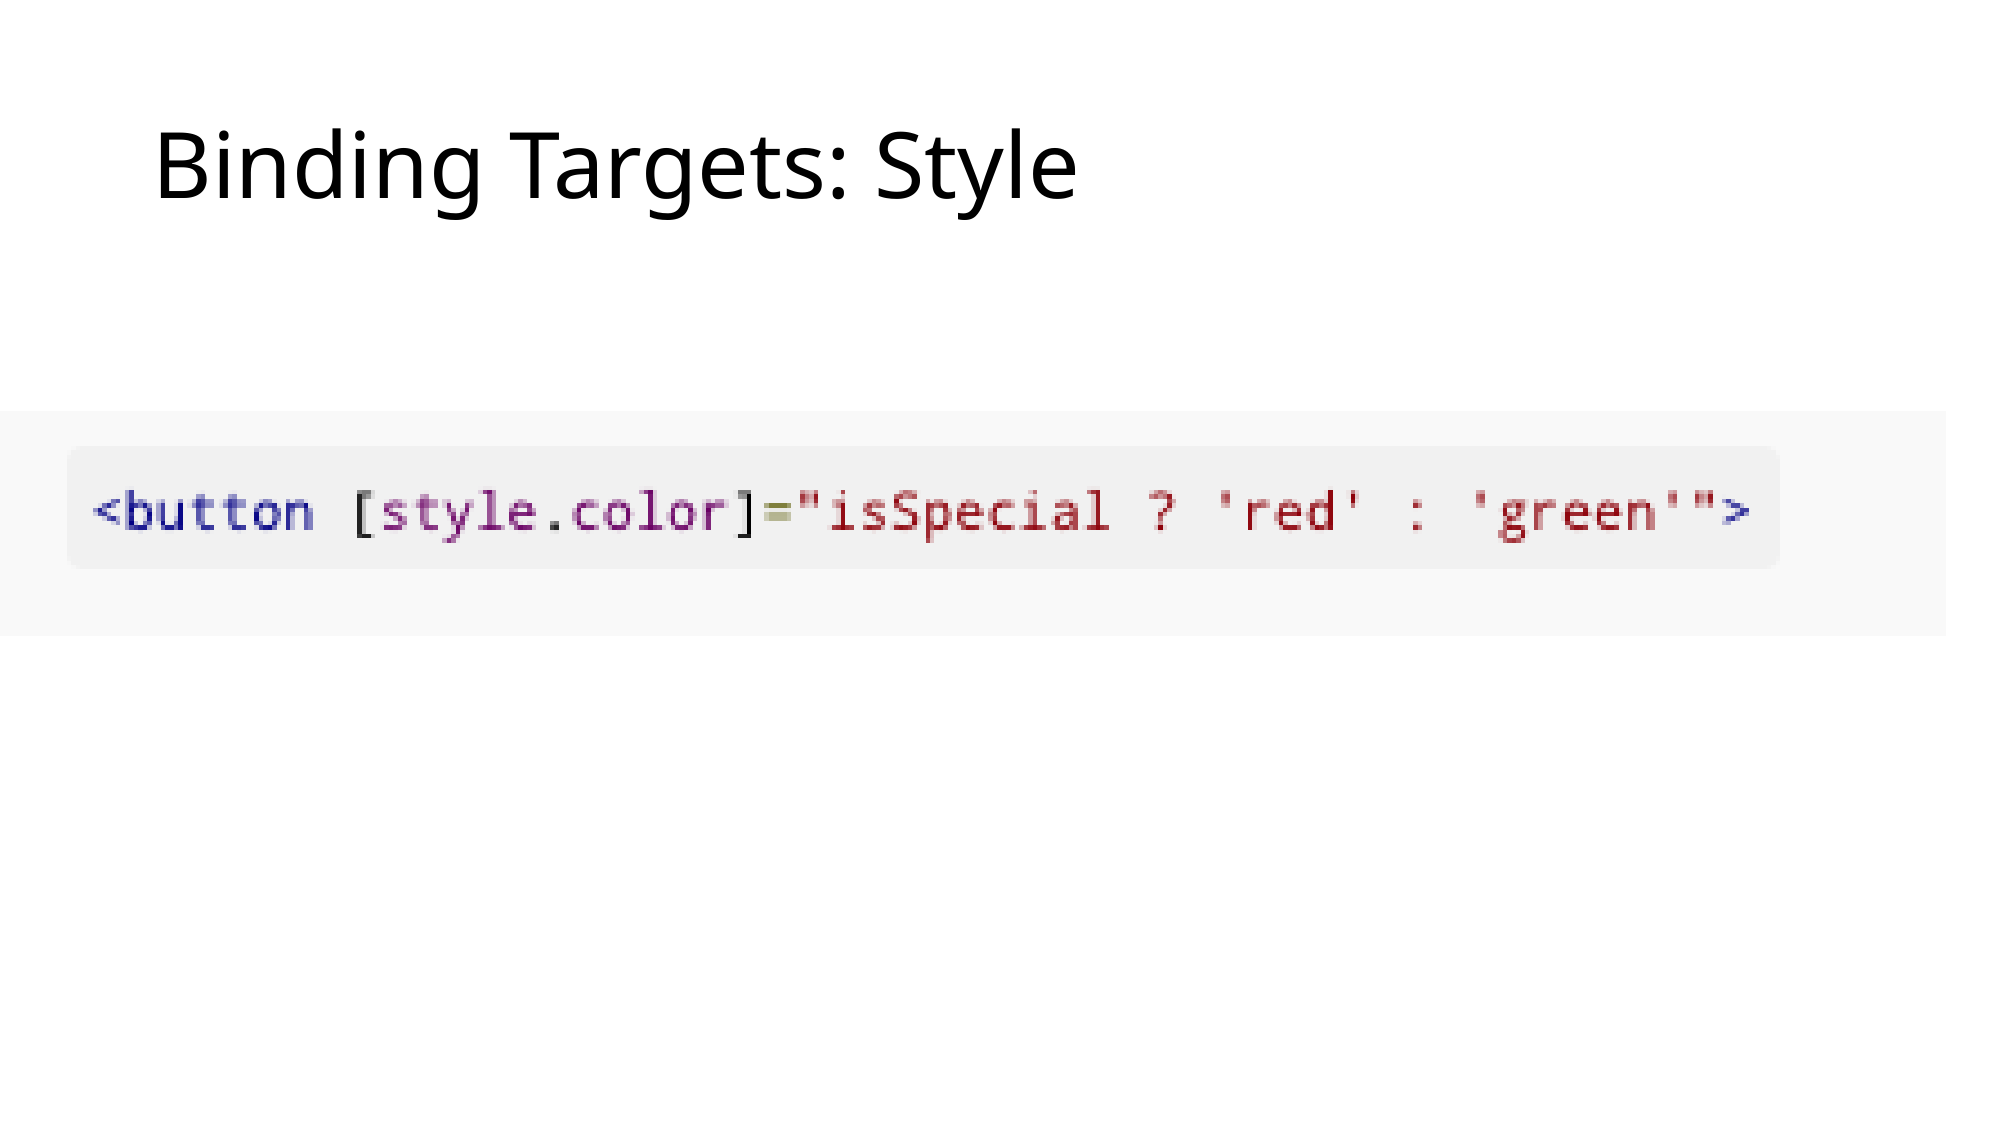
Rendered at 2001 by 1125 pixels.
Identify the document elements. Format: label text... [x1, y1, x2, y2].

title Binding Targets: Style [137, 59, 1863, 278]
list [0, 411, 1946, 636]
